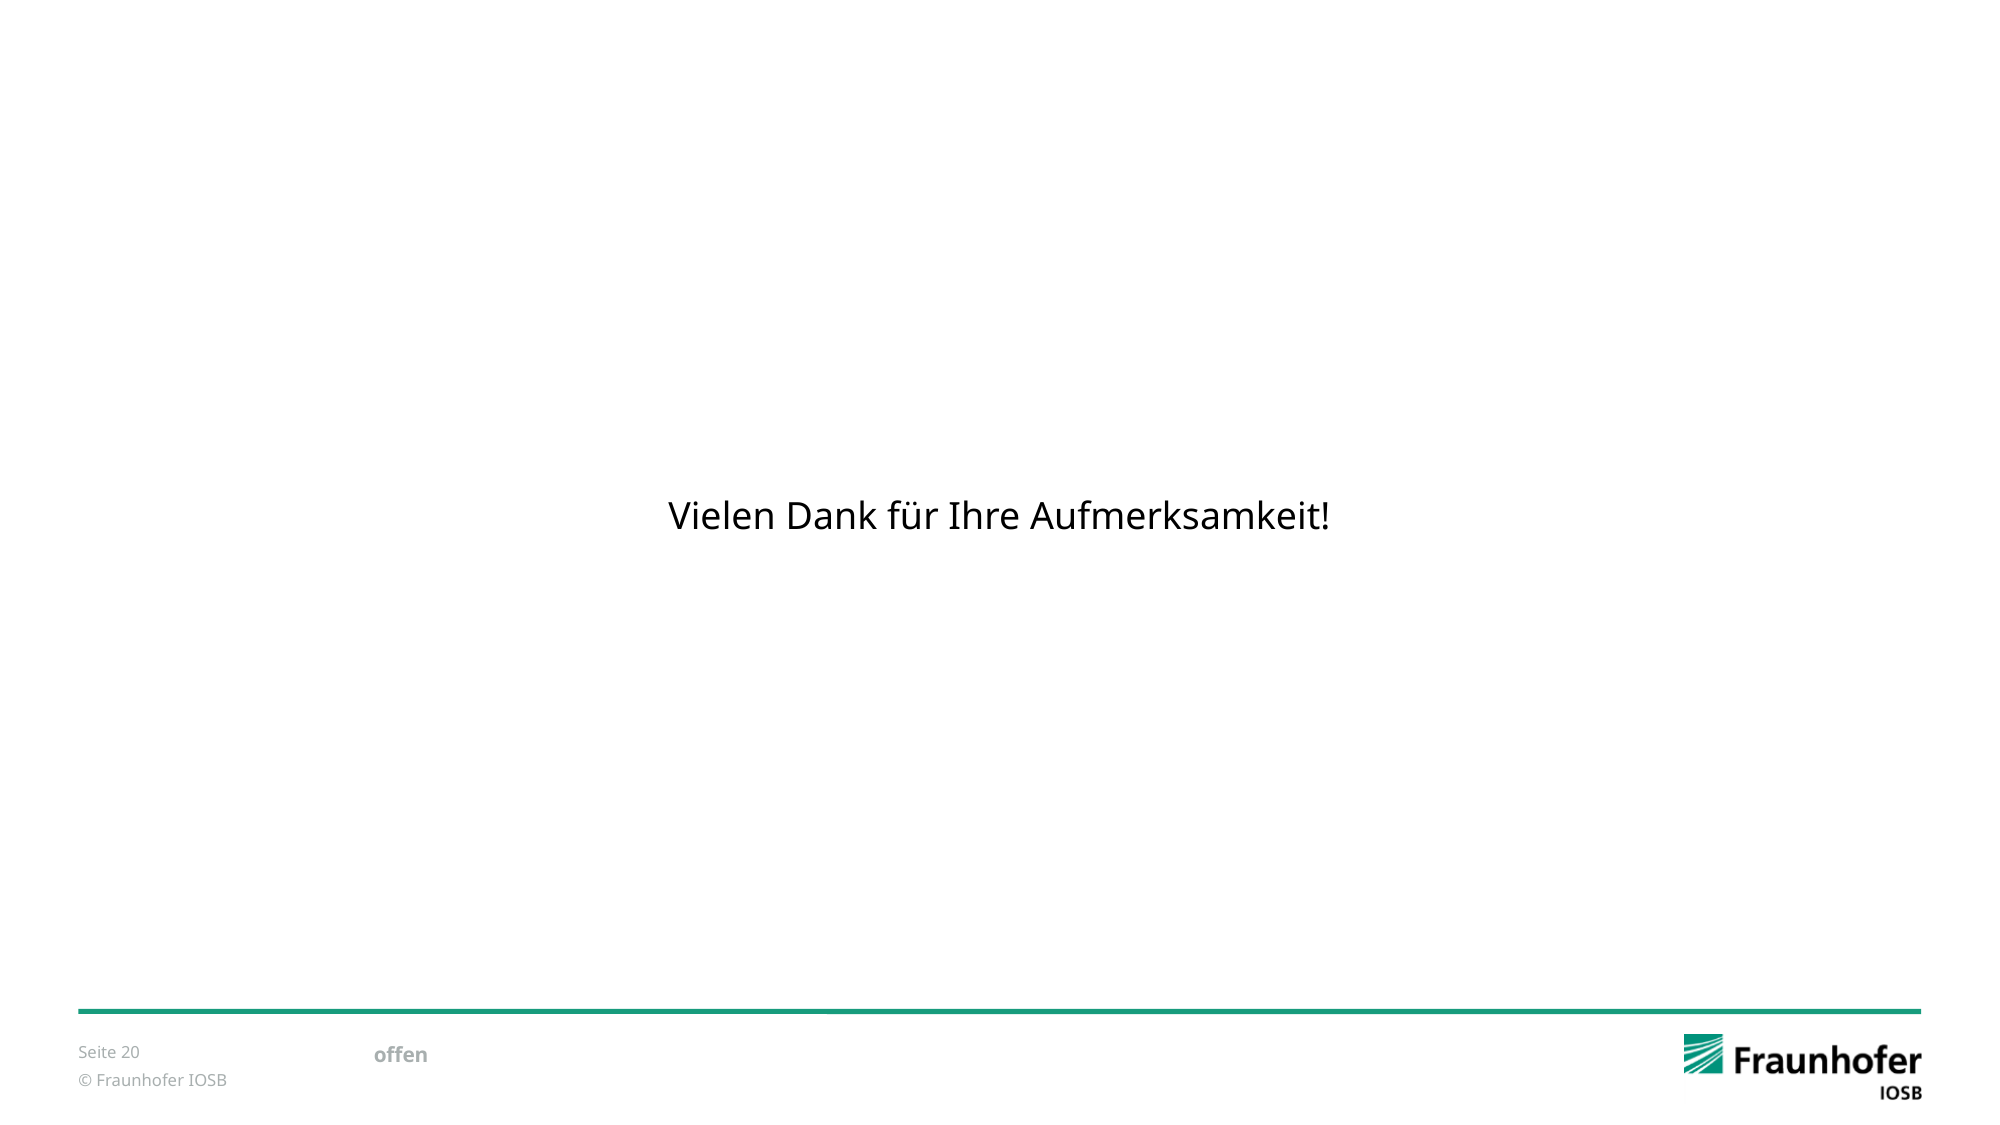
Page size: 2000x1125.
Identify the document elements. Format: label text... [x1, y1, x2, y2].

list Vielen Dank für Ihre Aufmerksamkeit! [78, 491, 1922, 988]
footer offen [373, 1041, 906, 1067]
slide_number Seite 20 [78, 1041, 374, 1062]
picture [1684, 1034, 1922, 1104]
